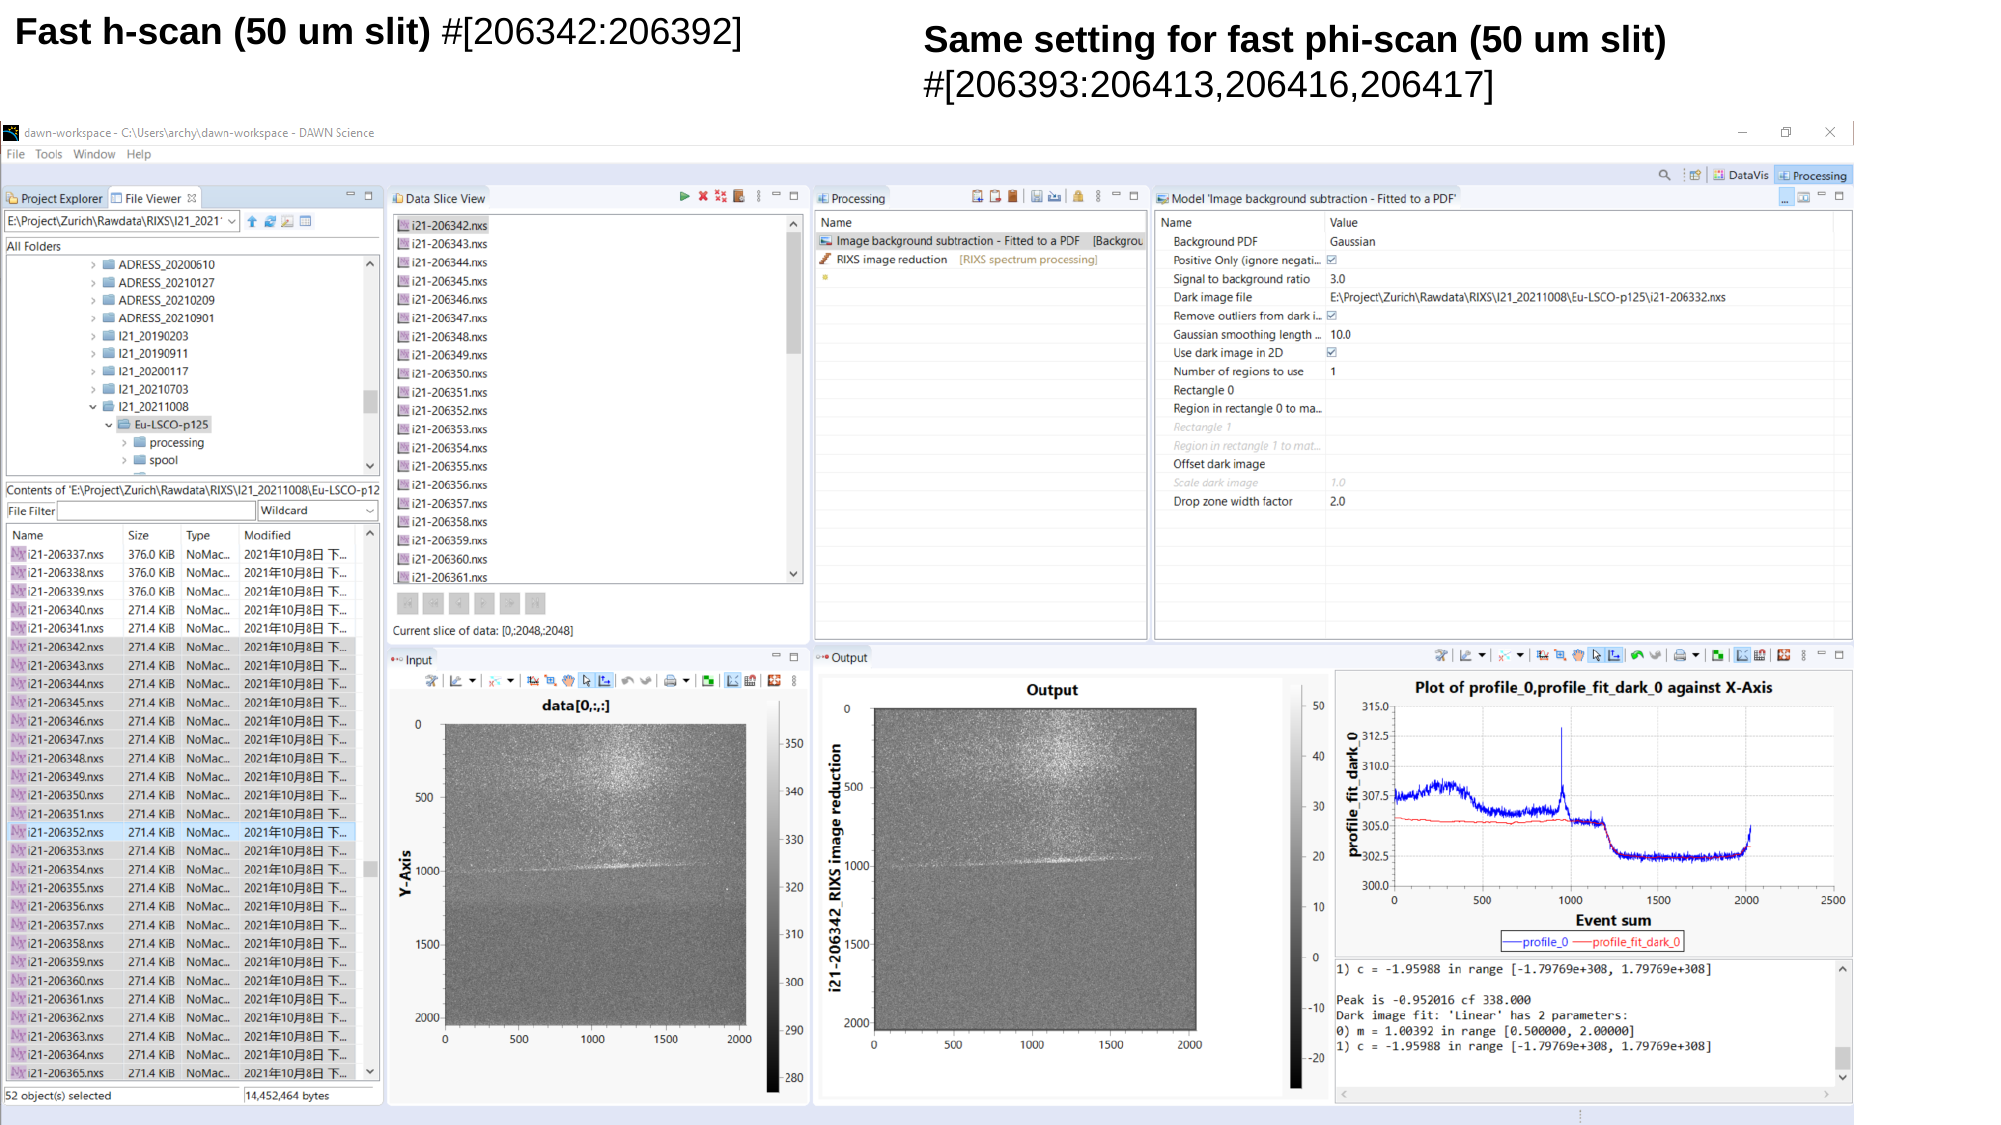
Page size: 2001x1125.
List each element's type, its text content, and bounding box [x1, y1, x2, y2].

text_box Same setting for fast phi-scan (50 um slit) #[206393:206413,206416,206417] [908, 7, 1818, 113]
text_box Fast h-scan (50 um slit) #[206342:206392] [0, 0, 909, 60]
picture [0, 120, 1854, 1125]
